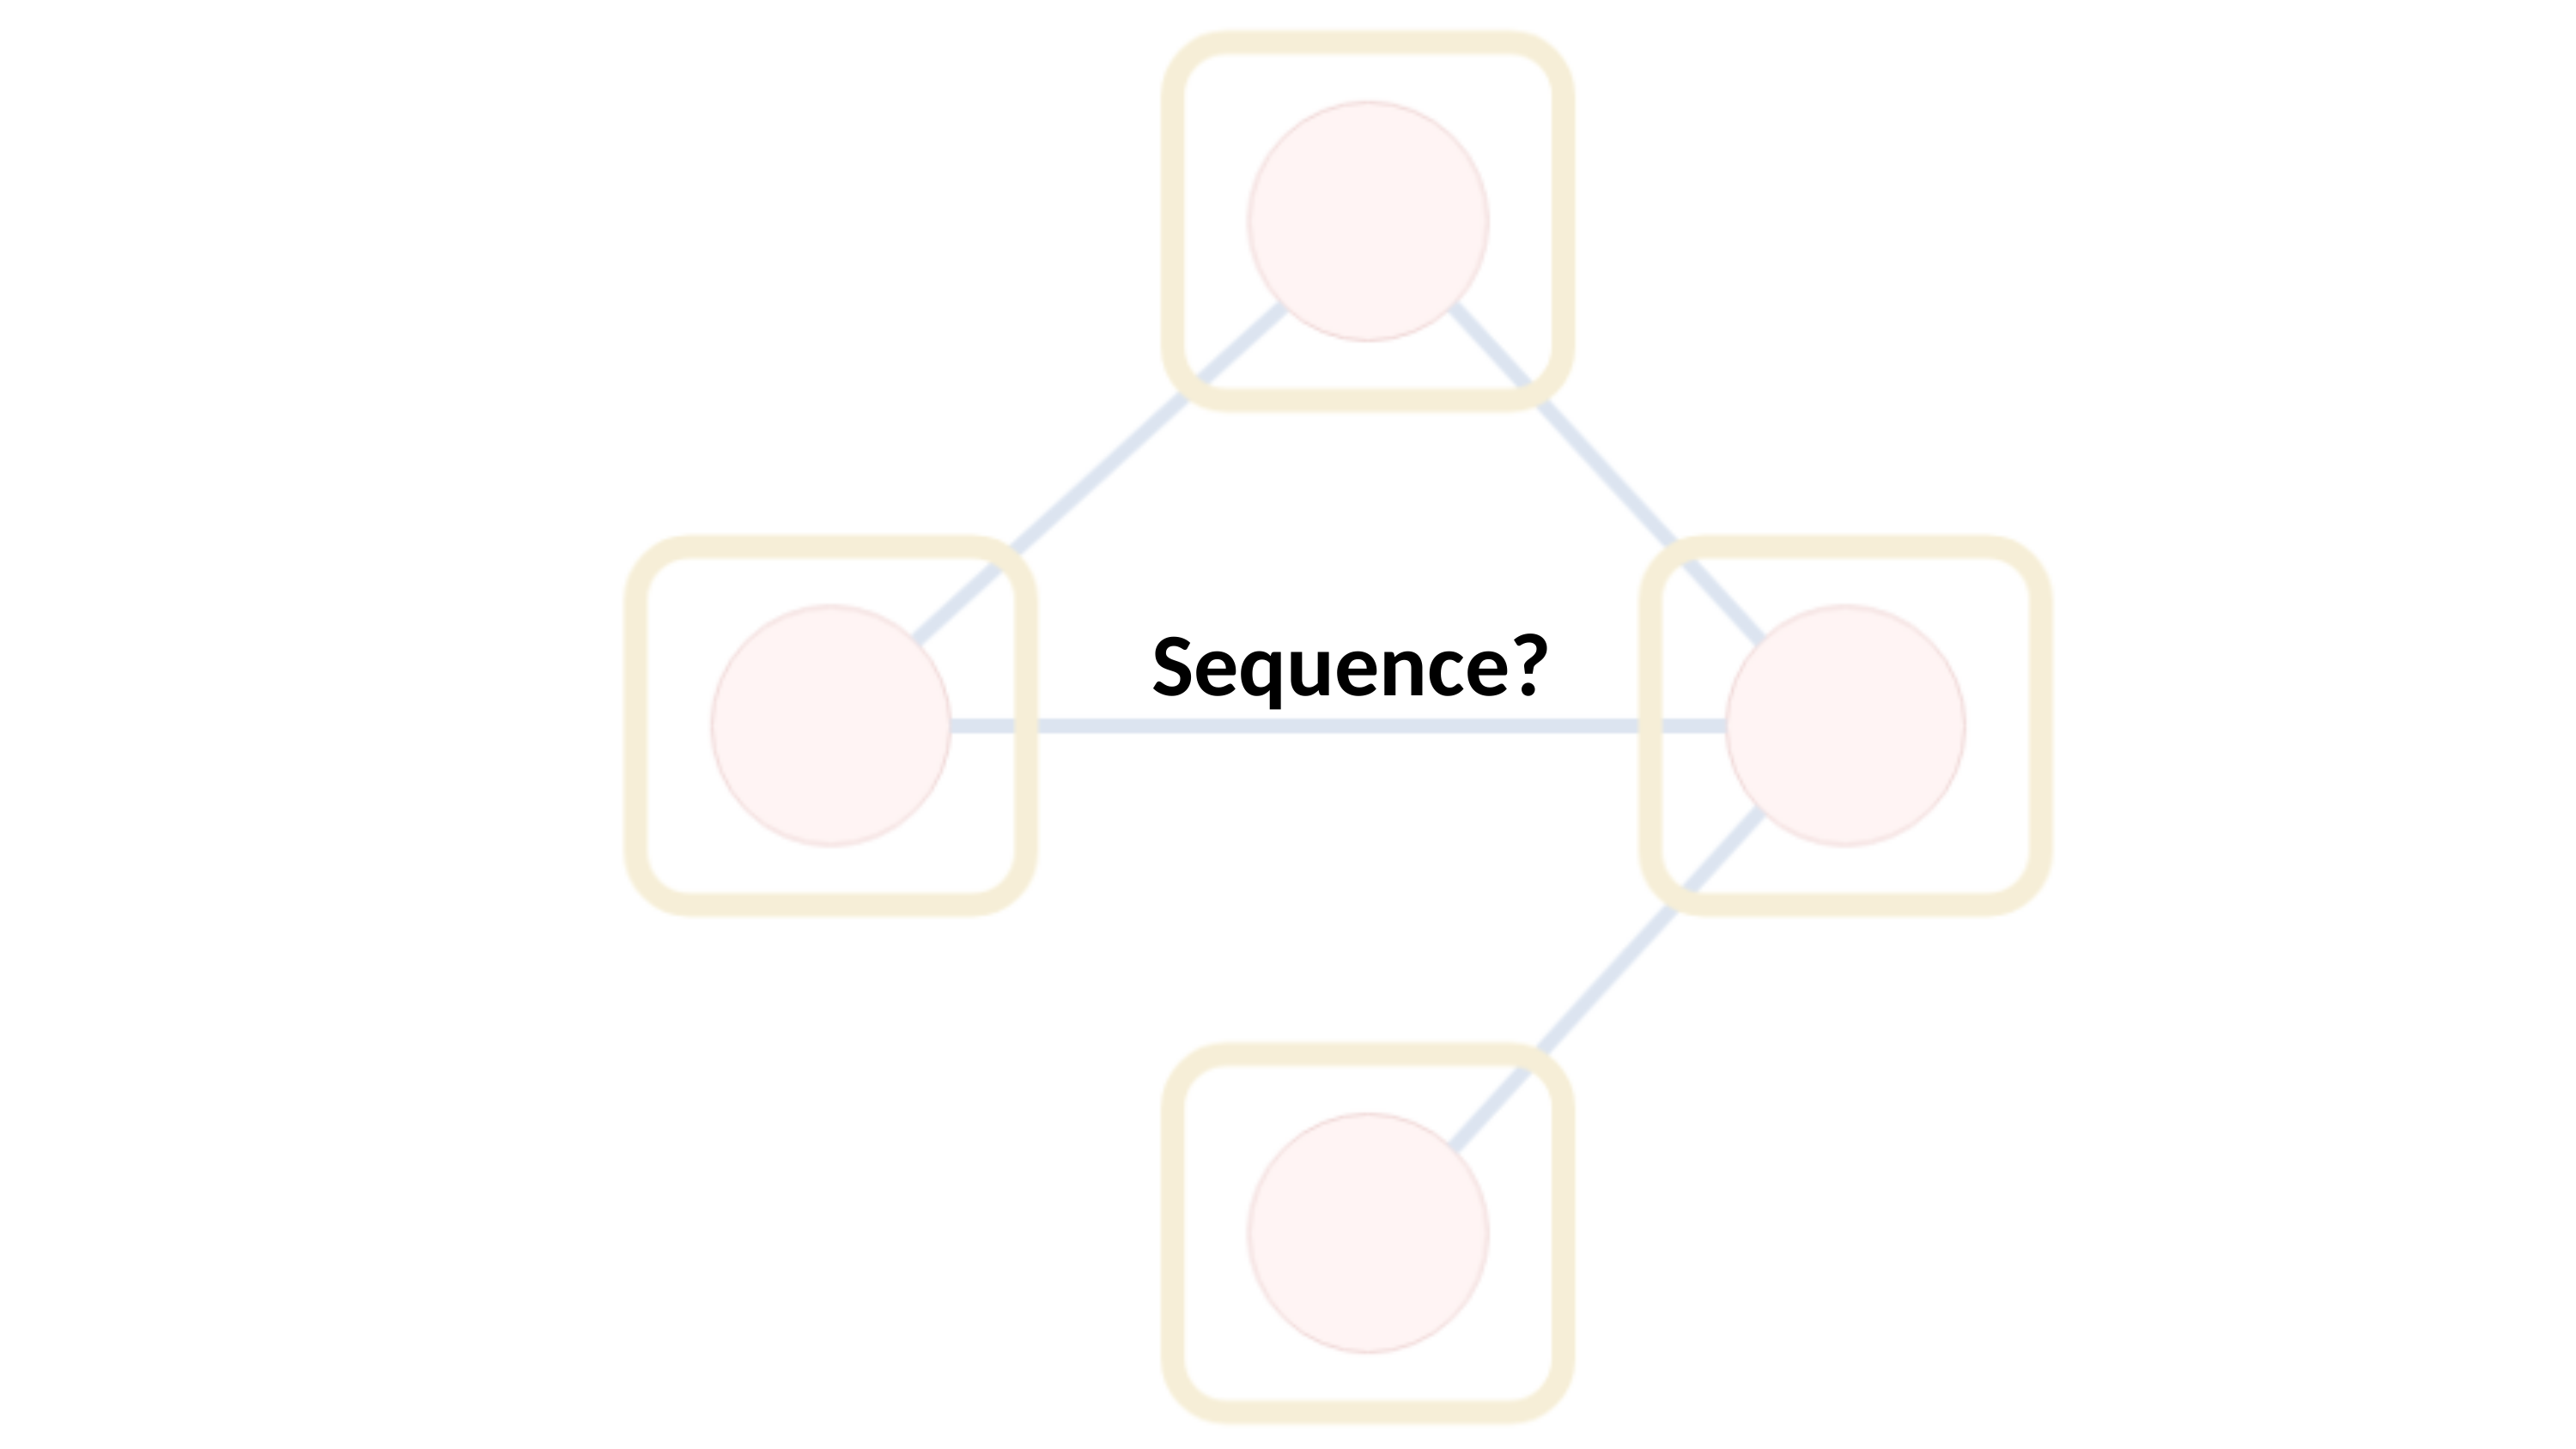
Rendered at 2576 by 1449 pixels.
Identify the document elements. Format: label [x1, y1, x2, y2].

picture [552, 0, 2126, 1449]
